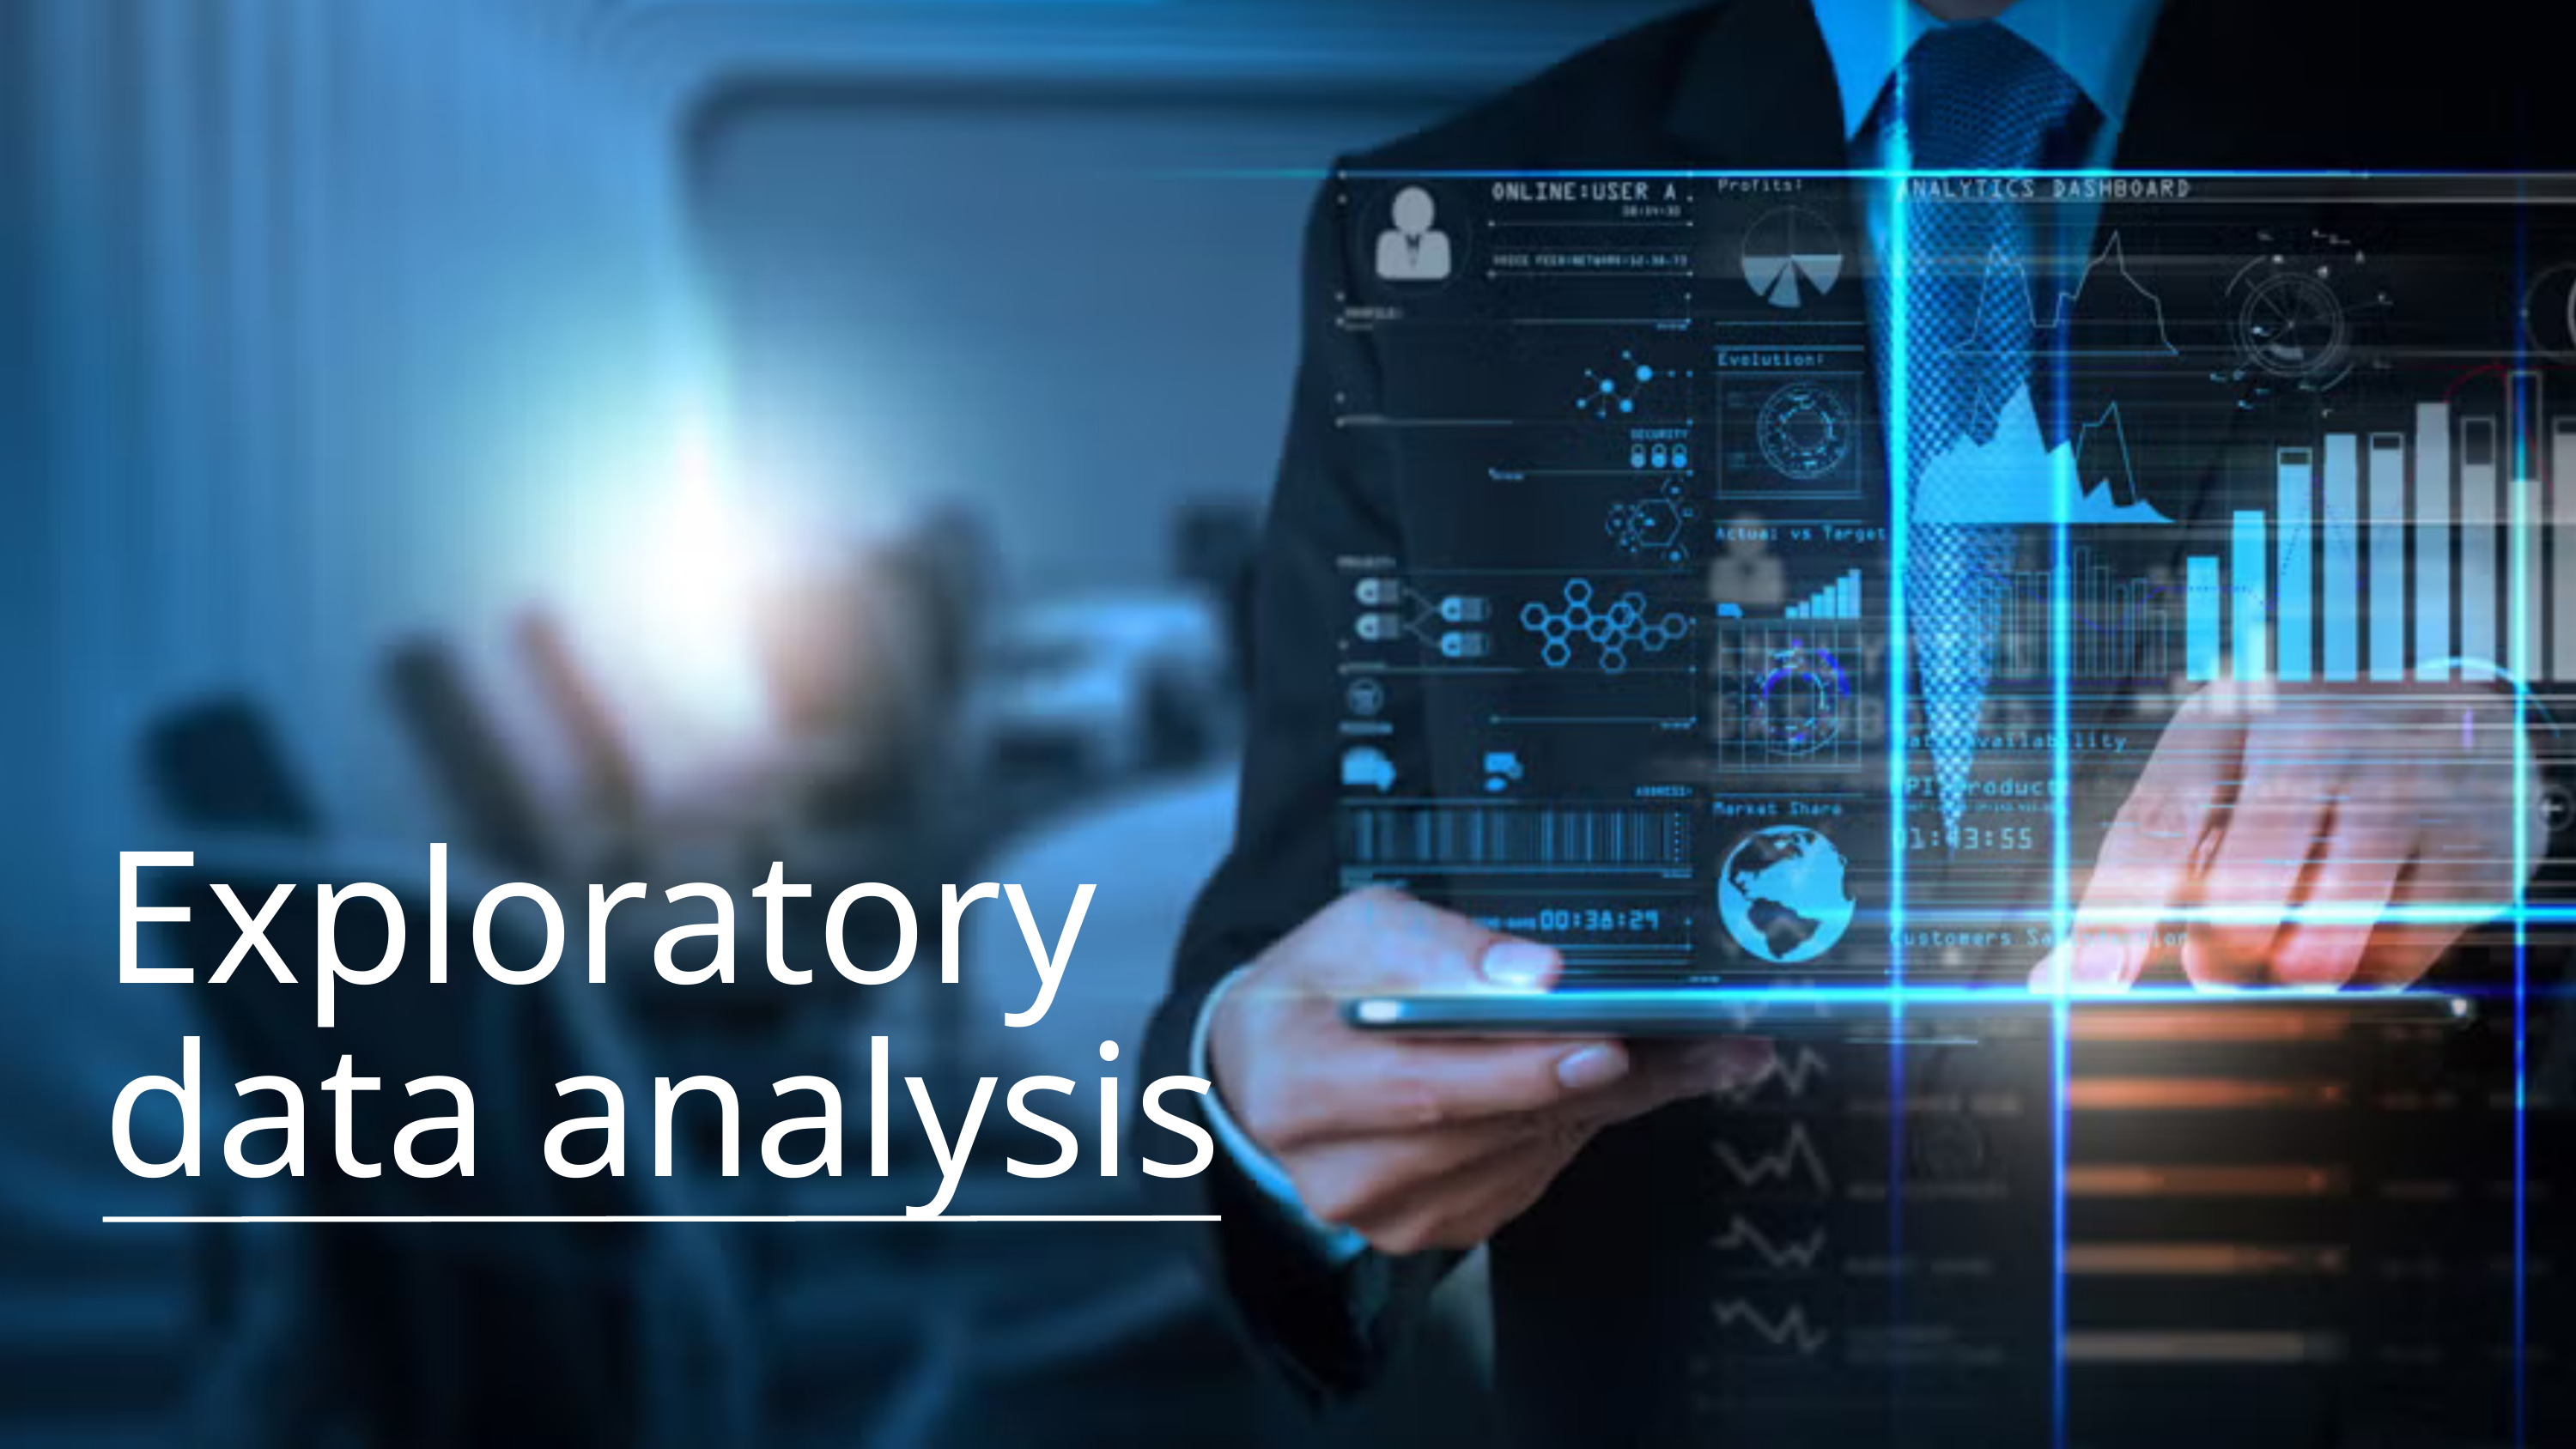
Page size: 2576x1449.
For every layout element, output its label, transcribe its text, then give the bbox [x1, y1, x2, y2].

text_box [0, 0, 2576, 1449]
text_box Exploratory data analysis [102, 827, 1339, 1214]
